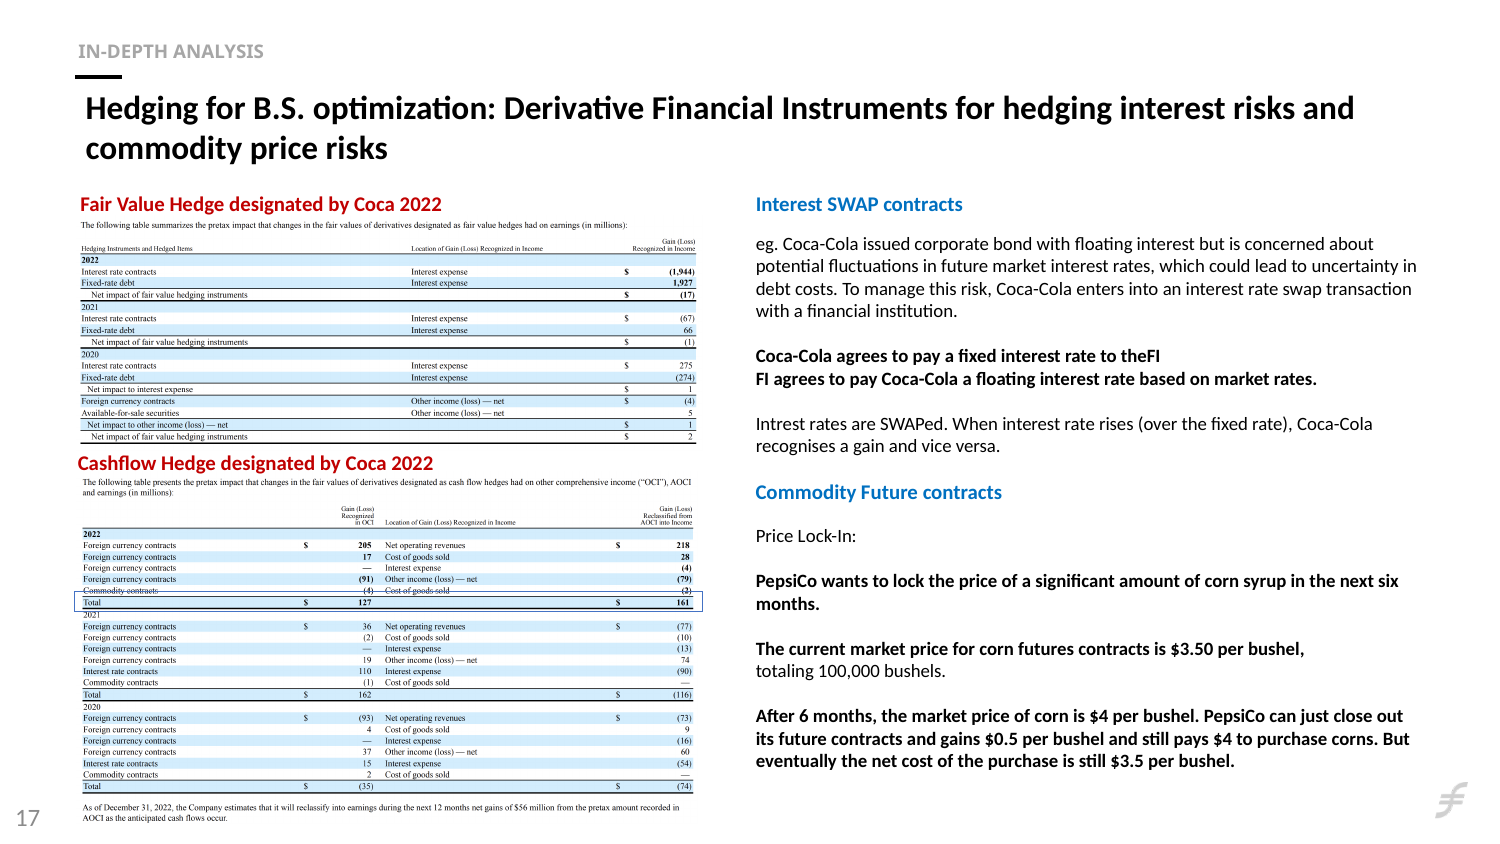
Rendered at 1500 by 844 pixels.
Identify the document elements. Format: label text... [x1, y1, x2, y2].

picture [1435, 782, 1468, 819]
text_box eg. Coca-Cola issued corporate bond with floating interest but is concerned about potential fluctuations in future market interest rates, which could lead to uncertainty in debt costs. To manage this risk, Coca-Cola enters into an interest rate swap transaction with a financial institution. Coca-Cola agrees to pay a fixed interest rate to theFI FI agrees to pay Coca-Cola a floating interest rate based on market rates. Intrest rates are SWAPed. When interest rate rises (over the fixed rate), Coca-Cola recognises a gain and vice versa. [741, 223, 1436, 464]
text_box Cashflow Hedge designated by Coca 2022 [63, 442, 543, 482]
text_box Price Lock-In: PepsiCo wants to lock the price of a significant amount of corn syrup in the next six months. The current market price for corn futures contracts is $3.50 per bushel, totaling 100,000 bushels. After 6 months, the market price of corn is $4 per bushel. PepsiCo can just close out its future contracts and gains $0.5 per bushel and still pays $4 to purchase corns. But eventually the net cost of the purchase is still $3.5 per bushel. [741, 516, 1436, 780]
text_box [698, 591, 703, 612]
text_box 17 [0, 793, 338, 839]
text_box Fair Value Hedge designated by Coca 2022 [65, 183, 543, 223]
picture [76, 215, 703, 451]
picture [76, 471, 698, 824]
text_box Hedging for B.S. optimization: Derivative Financial Instruments for hedging interest risks and commodity price risks [70, 79, 1411, 174]
text_box Commodity Future contracts [740, 471, 1108, 512]
list in-depth analysis [63, 27, 741, 63]
text_box Interest SWAP contracts [741, 183, 1346, 223]
